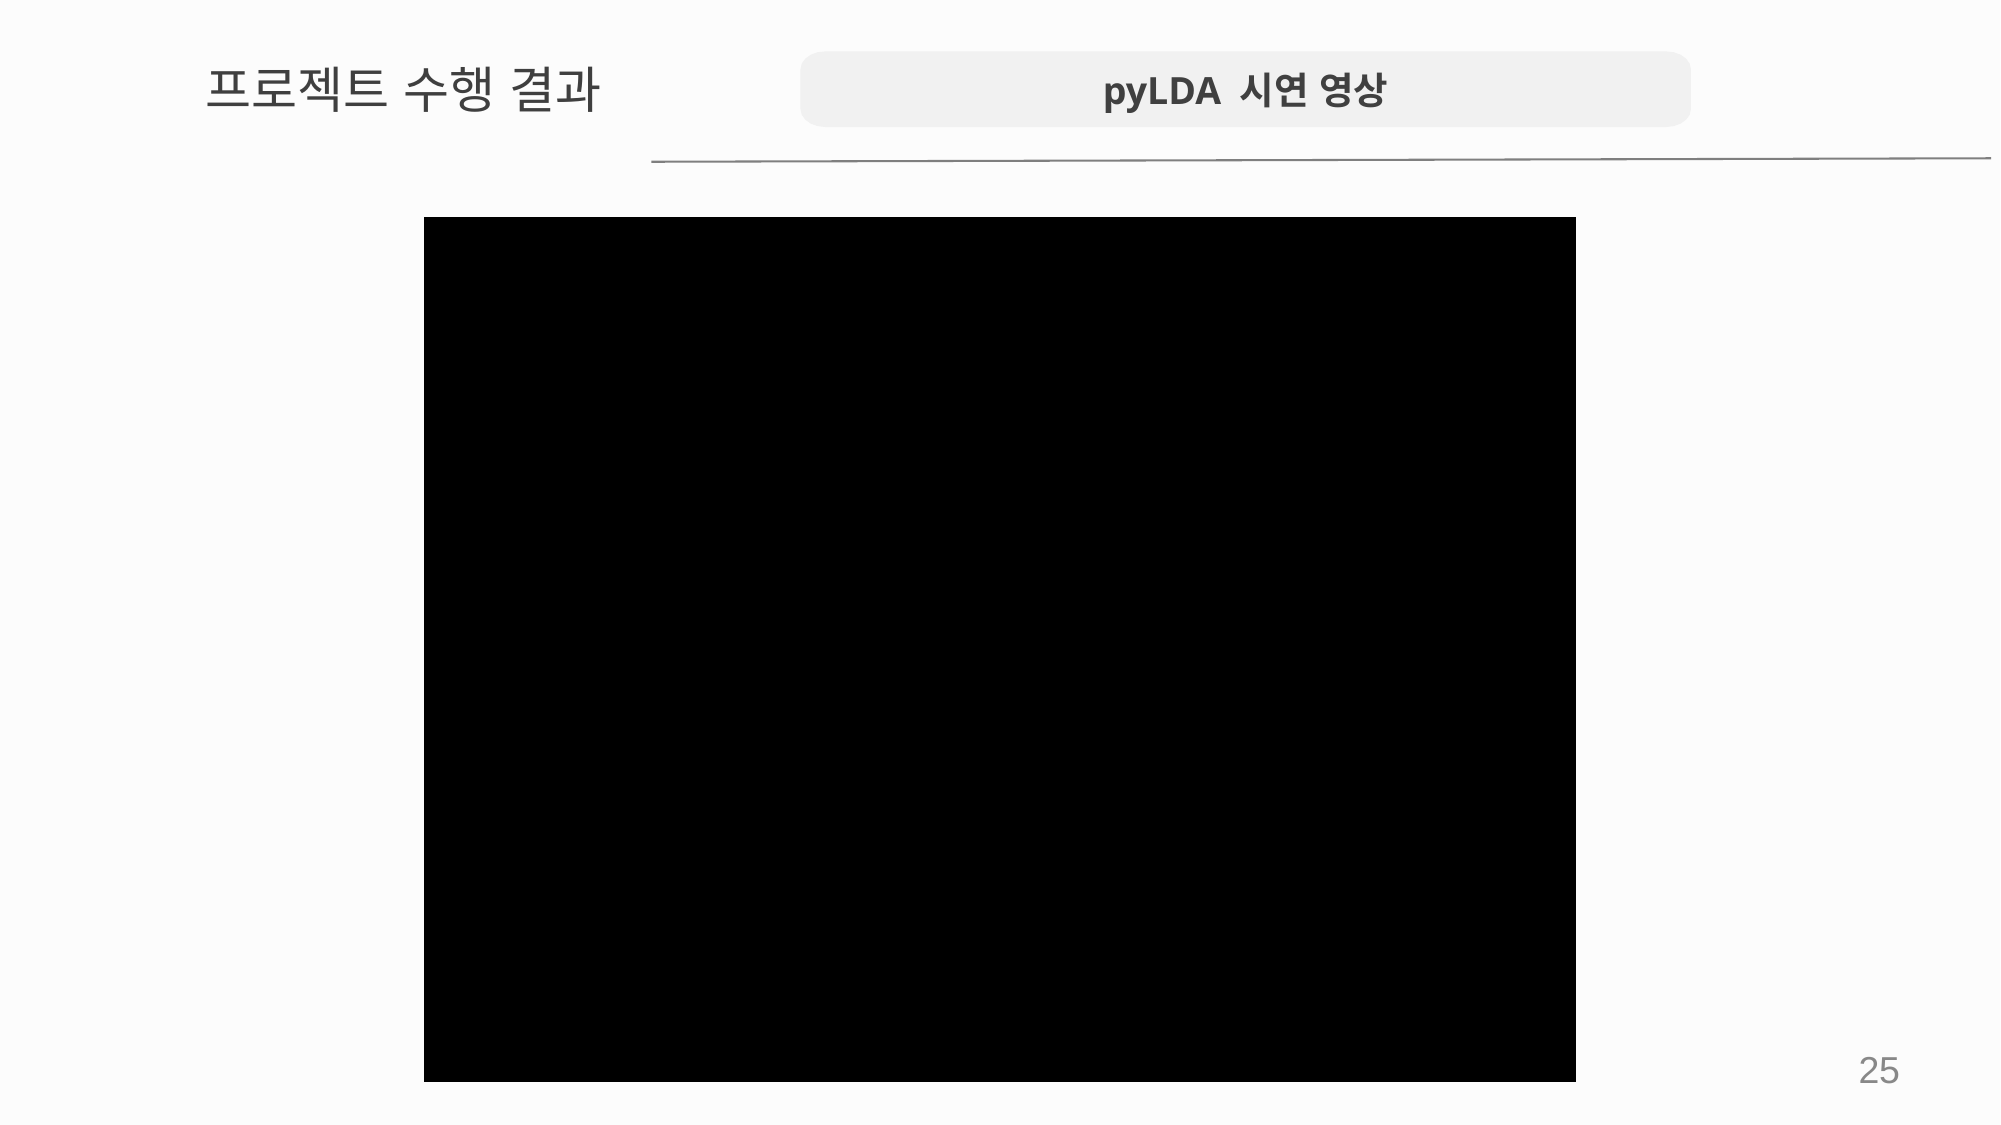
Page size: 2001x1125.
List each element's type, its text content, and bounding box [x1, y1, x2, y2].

text_box 프로젝트 수행 결과 [190, 51, 676, 127]
picture [423, 217, 1576, 1082]
slide_number ‹#› [1440, 1046, 1900, 1125]
text_box pyLDA 시연 영상 [800, 51, 1691, 128]
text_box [650, 158, 1992, 162]
